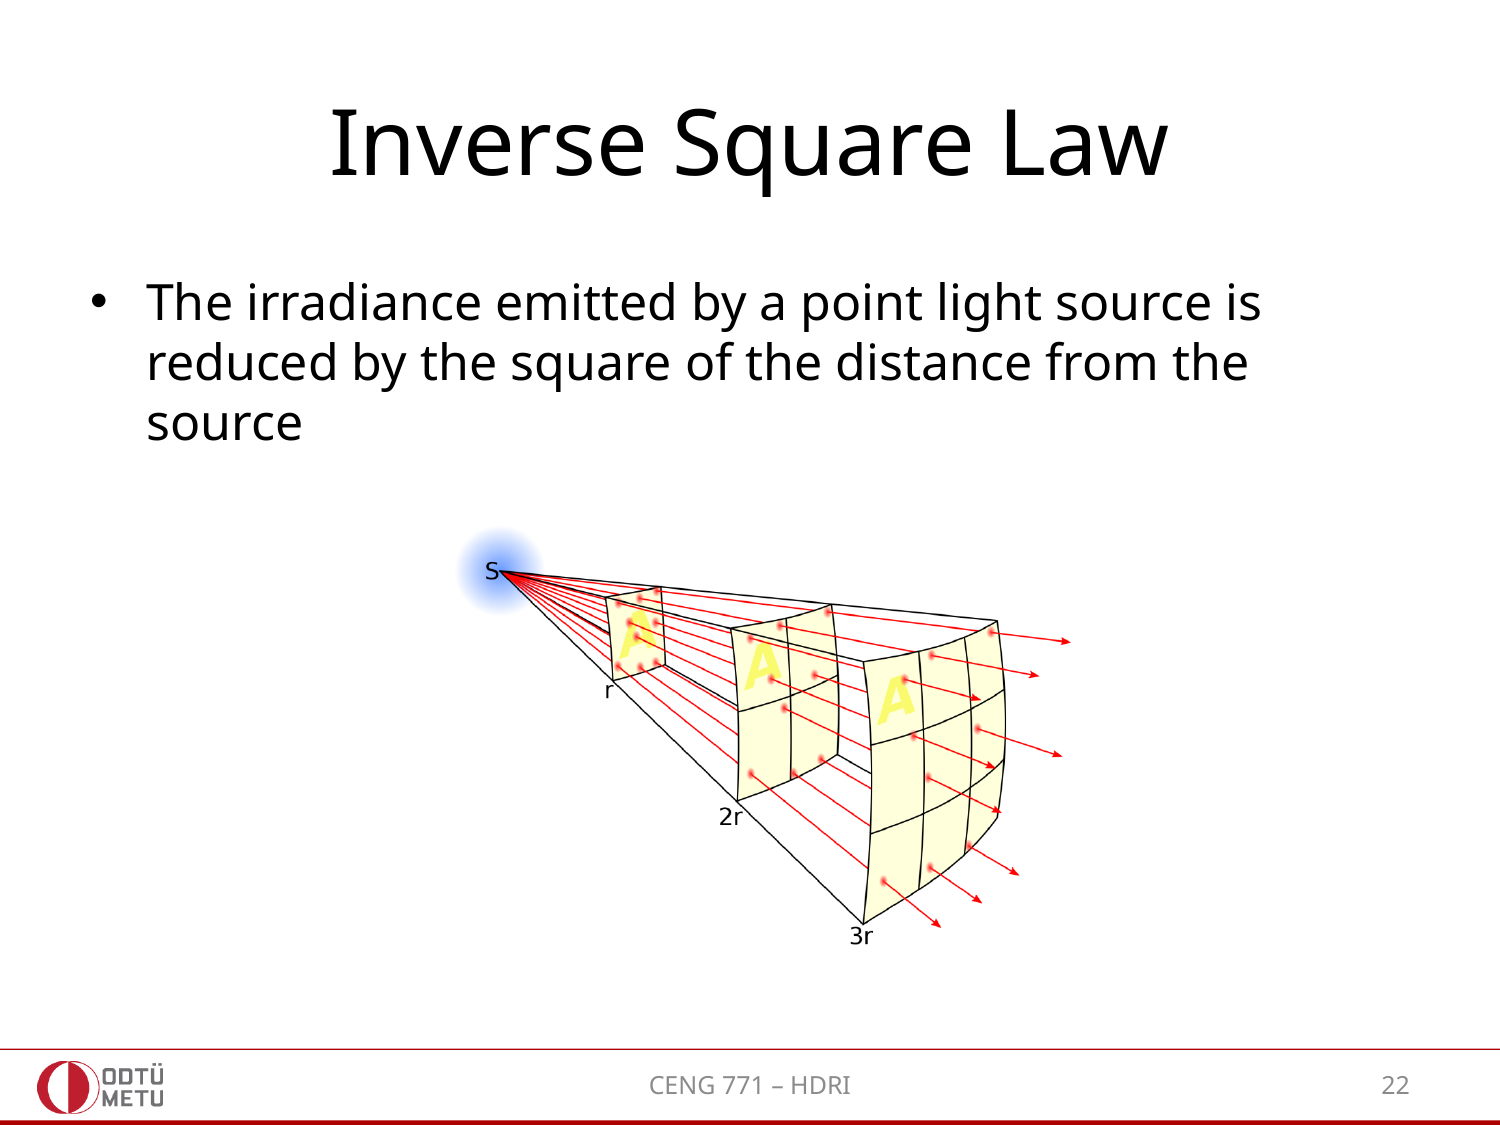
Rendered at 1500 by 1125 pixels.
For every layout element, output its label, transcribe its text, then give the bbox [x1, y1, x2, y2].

picture [412, 508, 1113, 976]
list The irradiance emitted by a point light source is reduced by the square of the distance from the source [75, 262, 1425, 1005]
footer CENG 771 – HDRI [512, 1056, 988, 1117]
title Inverse Square Law [75, 45, 1425, 233]
picture [37, 1061, 163, 1114]
slide_number 22 [1074, 1056, 1425, 1117]
